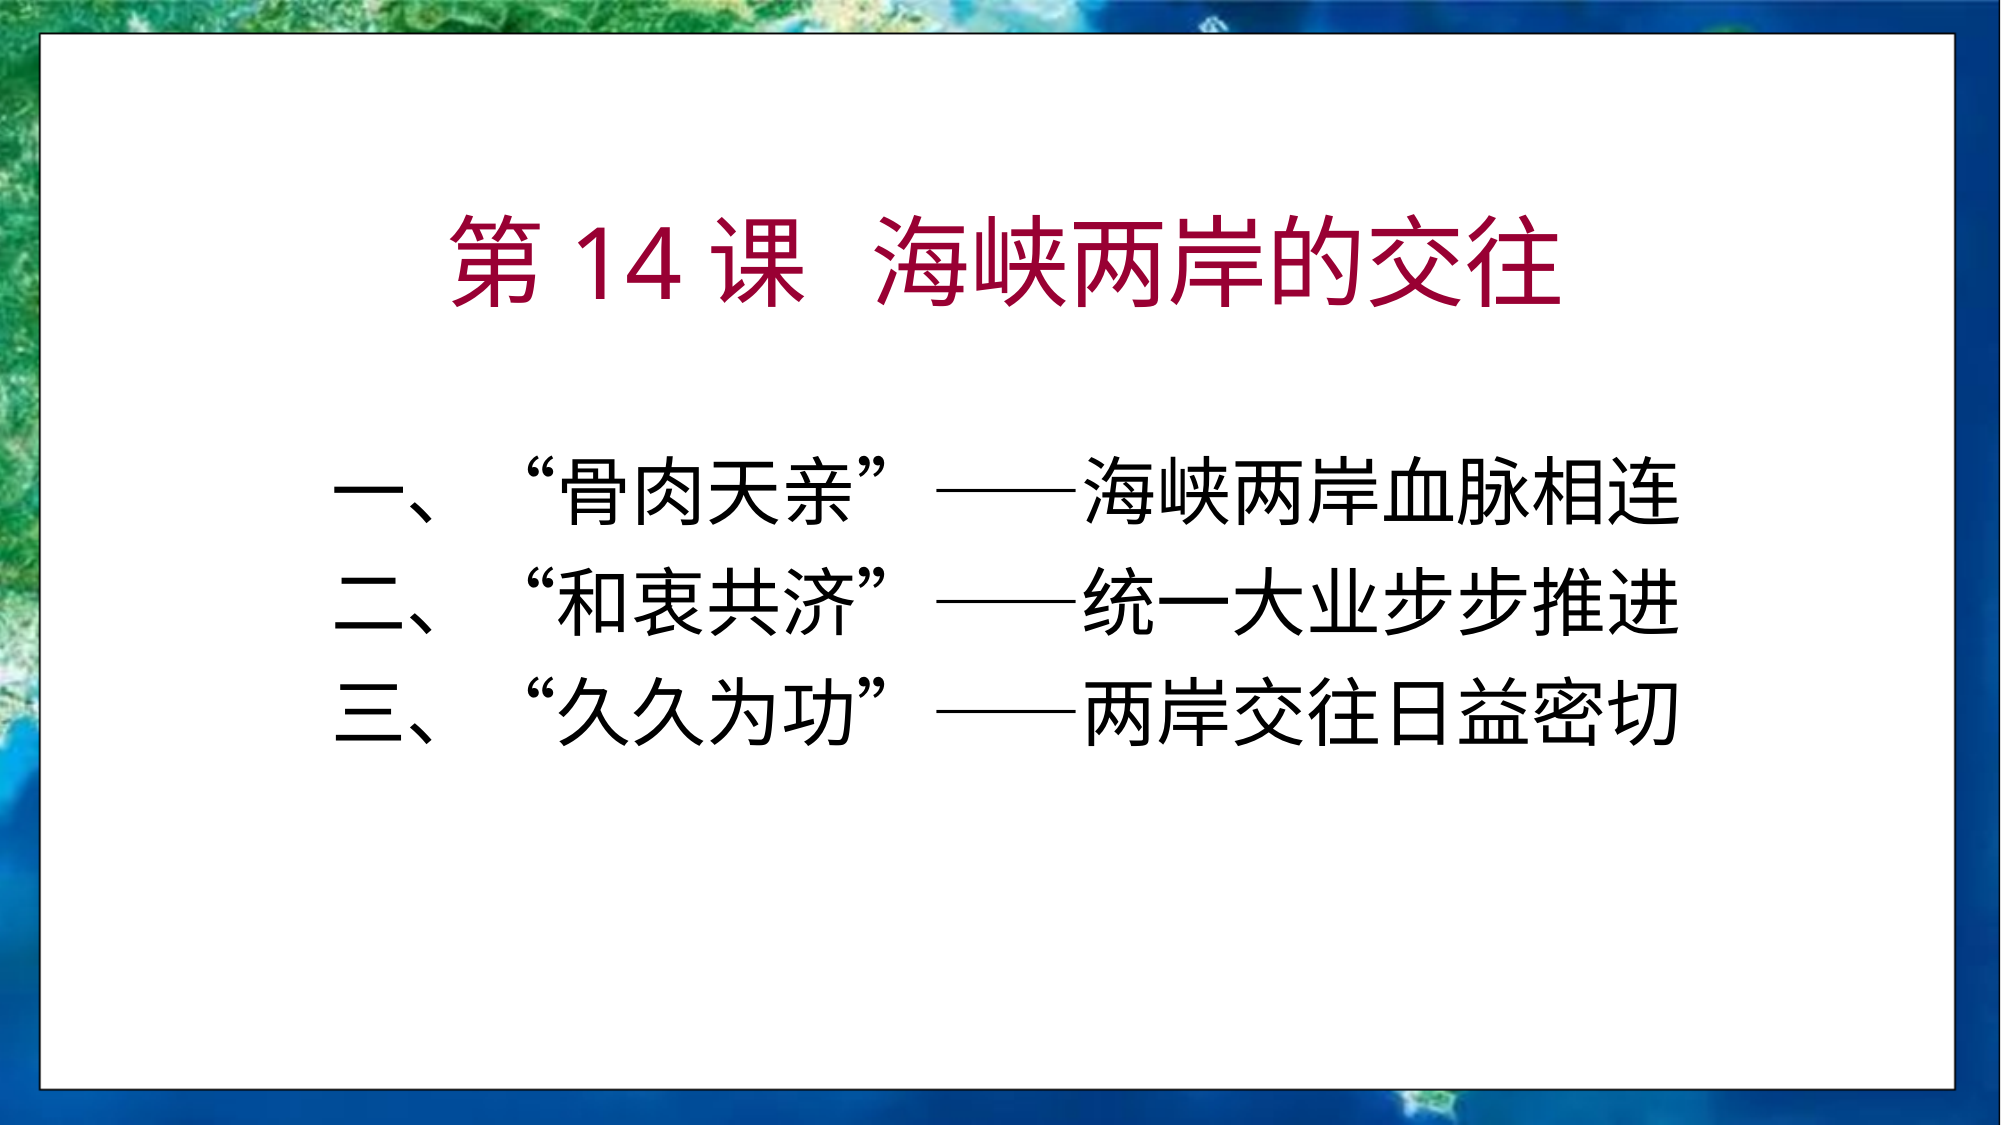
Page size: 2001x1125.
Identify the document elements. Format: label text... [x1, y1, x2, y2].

title 第14课 海峡两岸的交往 [179, 89, 1830, 328]
list 一、“骨肉天亲”——海峡两岸血脉相连 二、“和衷共济”——统一大业步步推进 三、“久久为功”——两岸交往日益密切 [172, 447, 1824, 831]
picture [0, 0, 2001, 1125]
